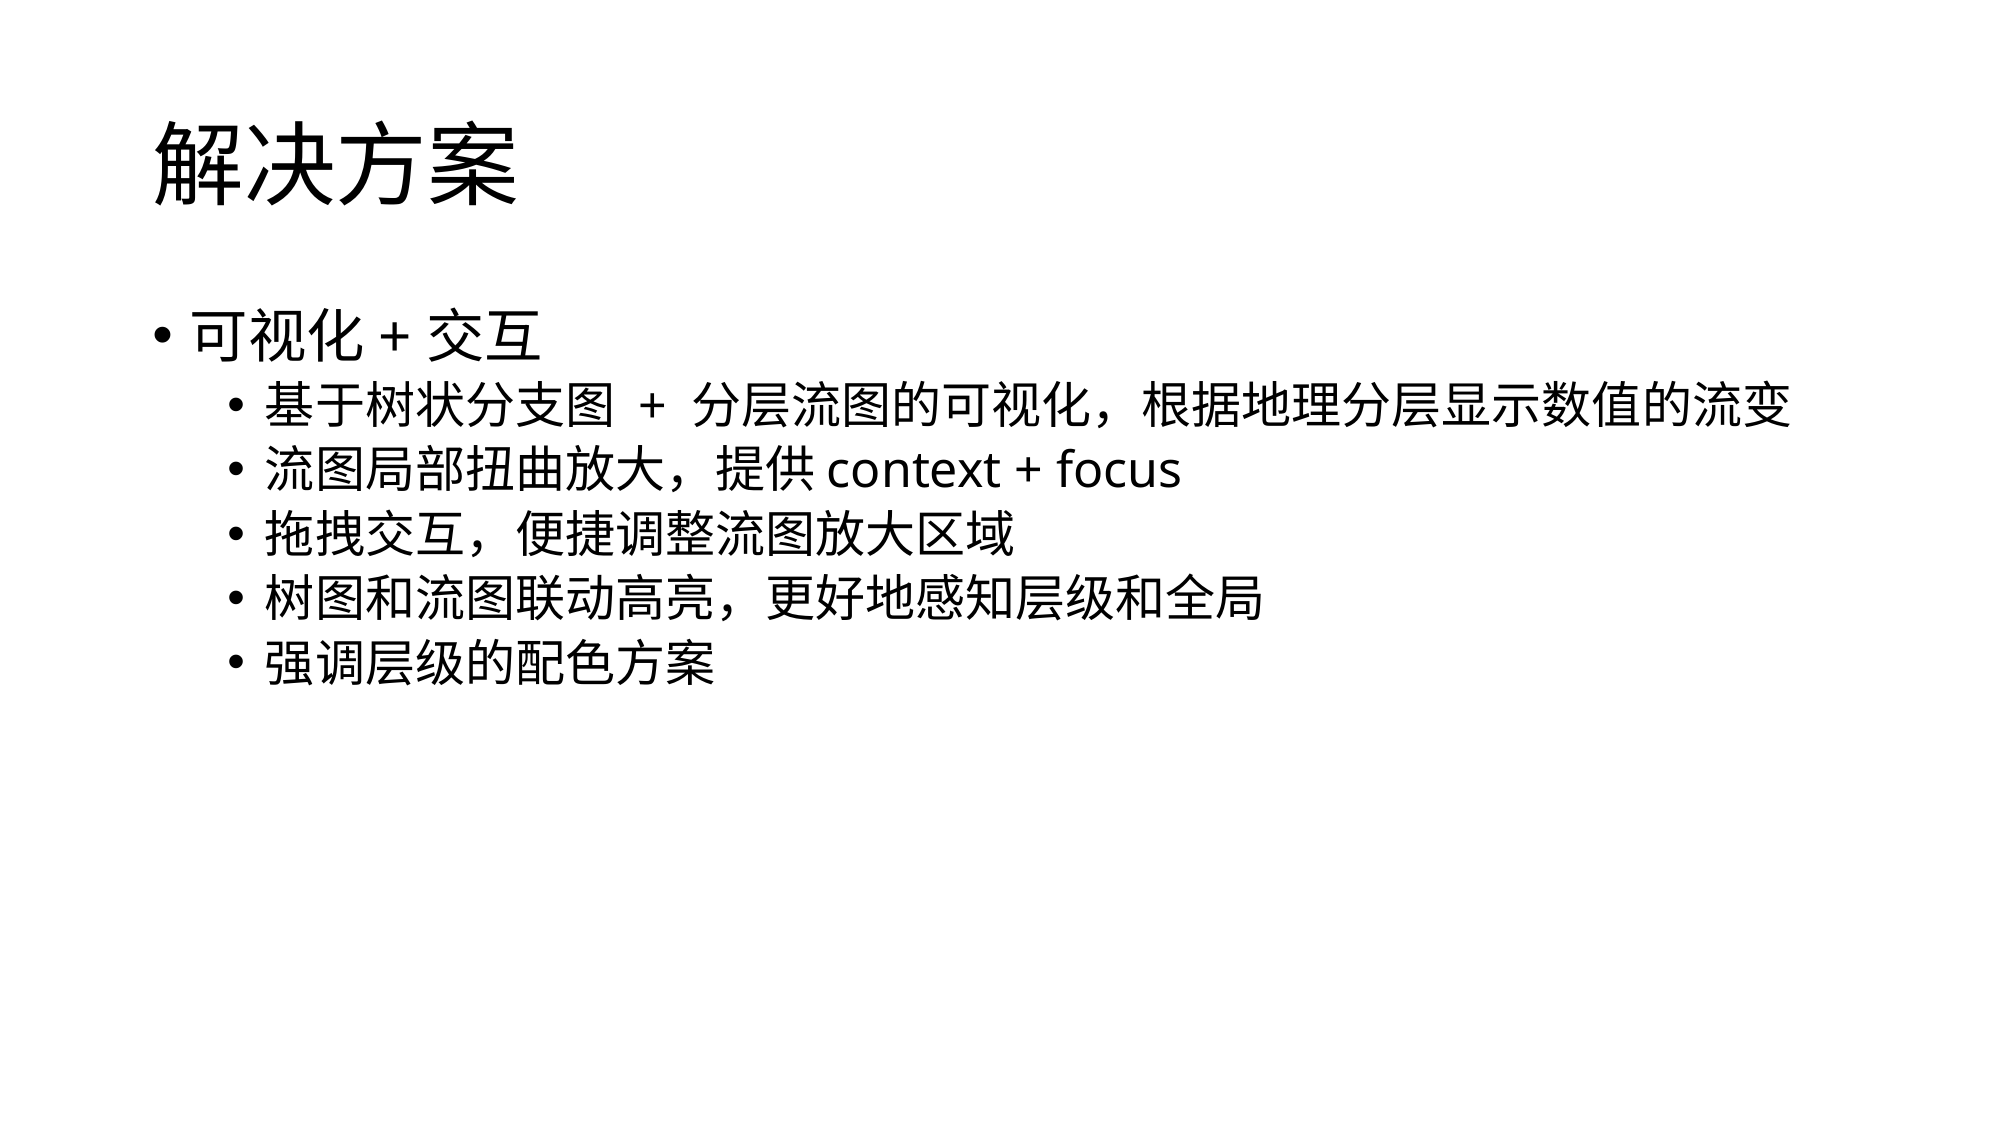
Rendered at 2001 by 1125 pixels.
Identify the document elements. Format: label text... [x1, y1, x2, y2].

list 可视化+交互 基于树状分支图 + 分层流图的可视化，根据地理分层显示数值的流变 流图局部扭曲放大，提供context + focus 拖拽交互，便捷调整流图放大区域 树图和流图联动高亮，更好地感知层级和全局 强调层级的配色方案 [137, 299, 1863, 1014]
title 解决方案 [137, 59, 1863, 278]
